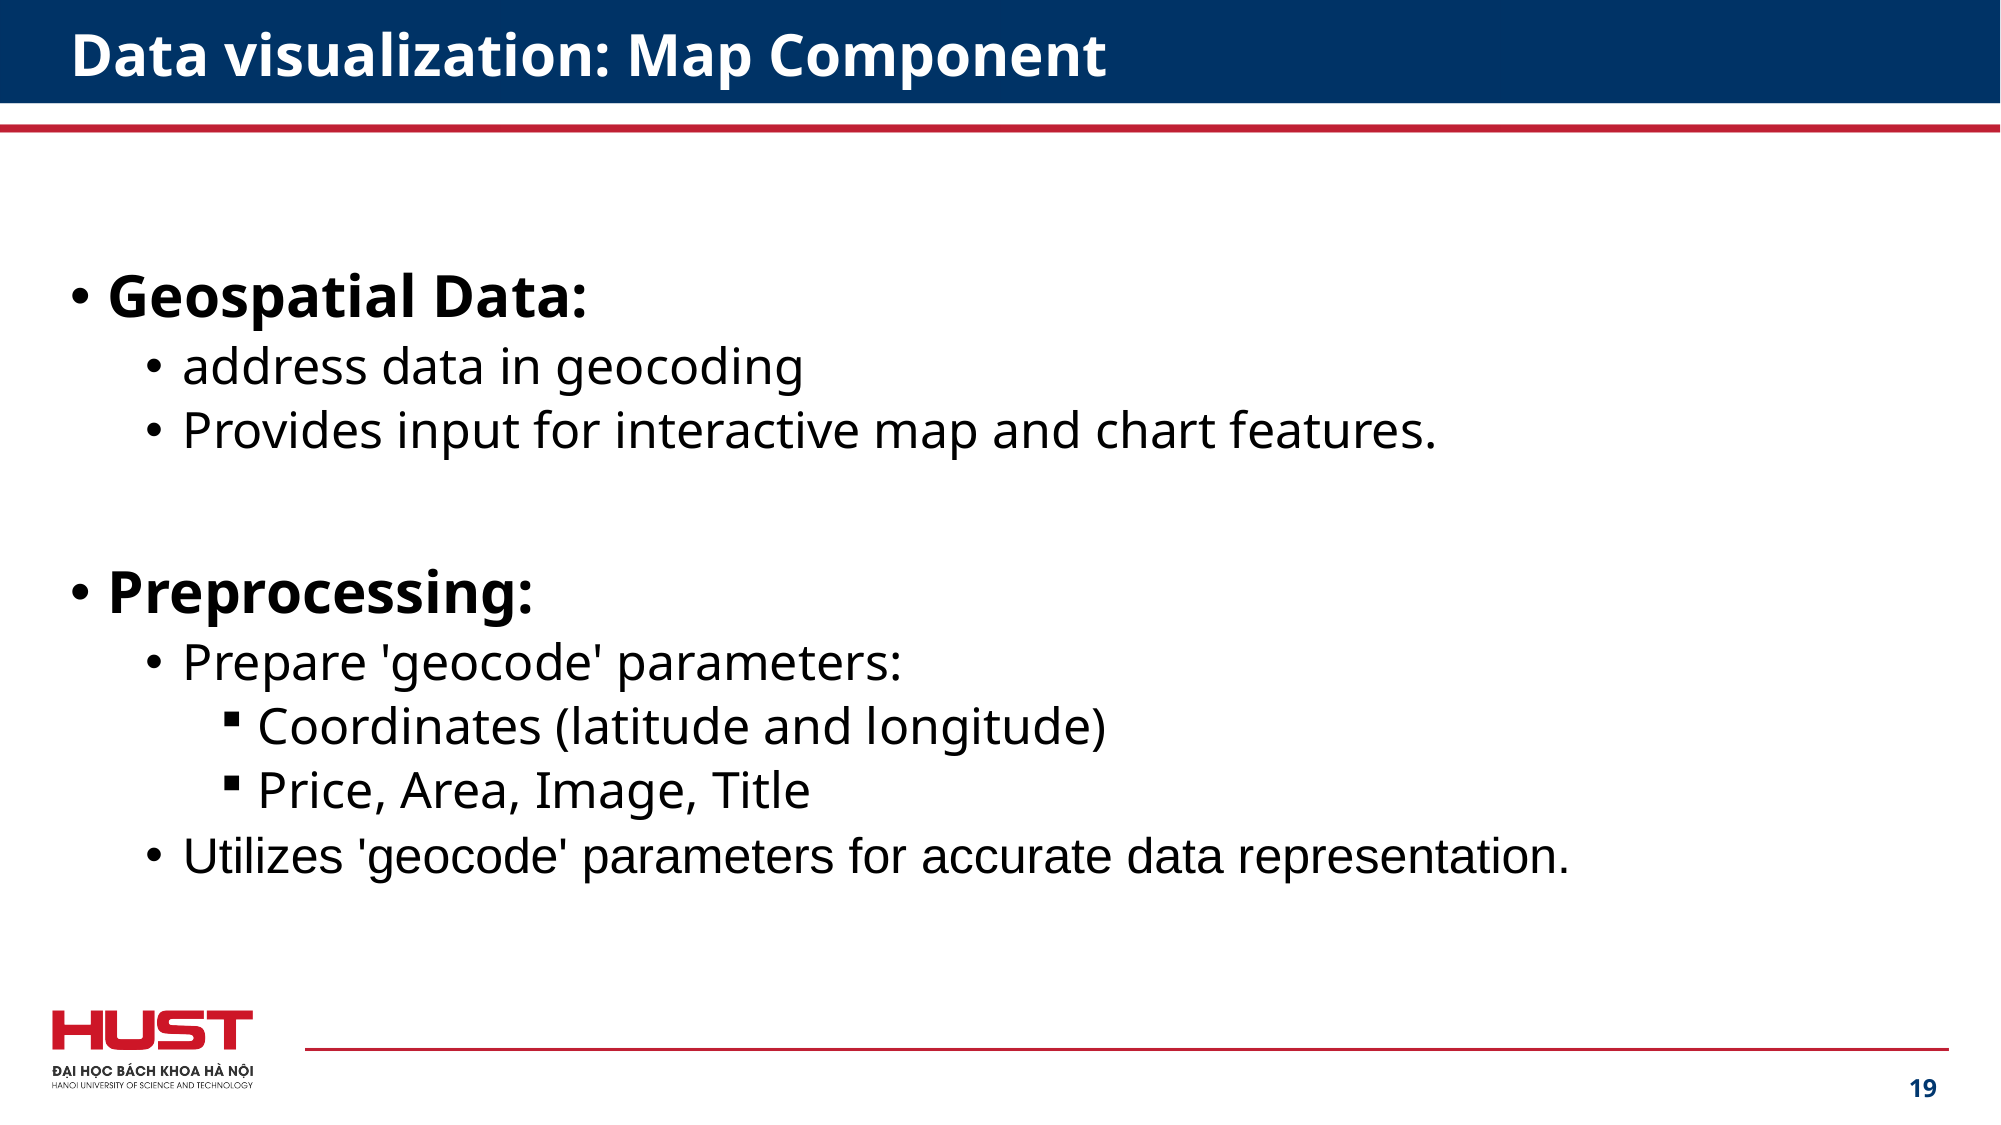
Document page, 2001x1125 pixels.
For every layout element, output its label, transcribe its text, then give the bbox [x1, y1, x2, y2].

title Data visualization: Map Component [55, 18, 1945, 90]
slide_number 19 [1502, 1065, 1953, 1125]
picture [0, 0, 2001, 1125]
list Geospatial Data: address data in geocoding Provides input for interactive map and chart features. Preprocessing: Prepare 'geocode' parameters: Coordinates (latitude and longitude) Price, Area, Image, Title Utilizes 'geocode' parameters for accurate data representation. [55, 169, 1945, 980]
